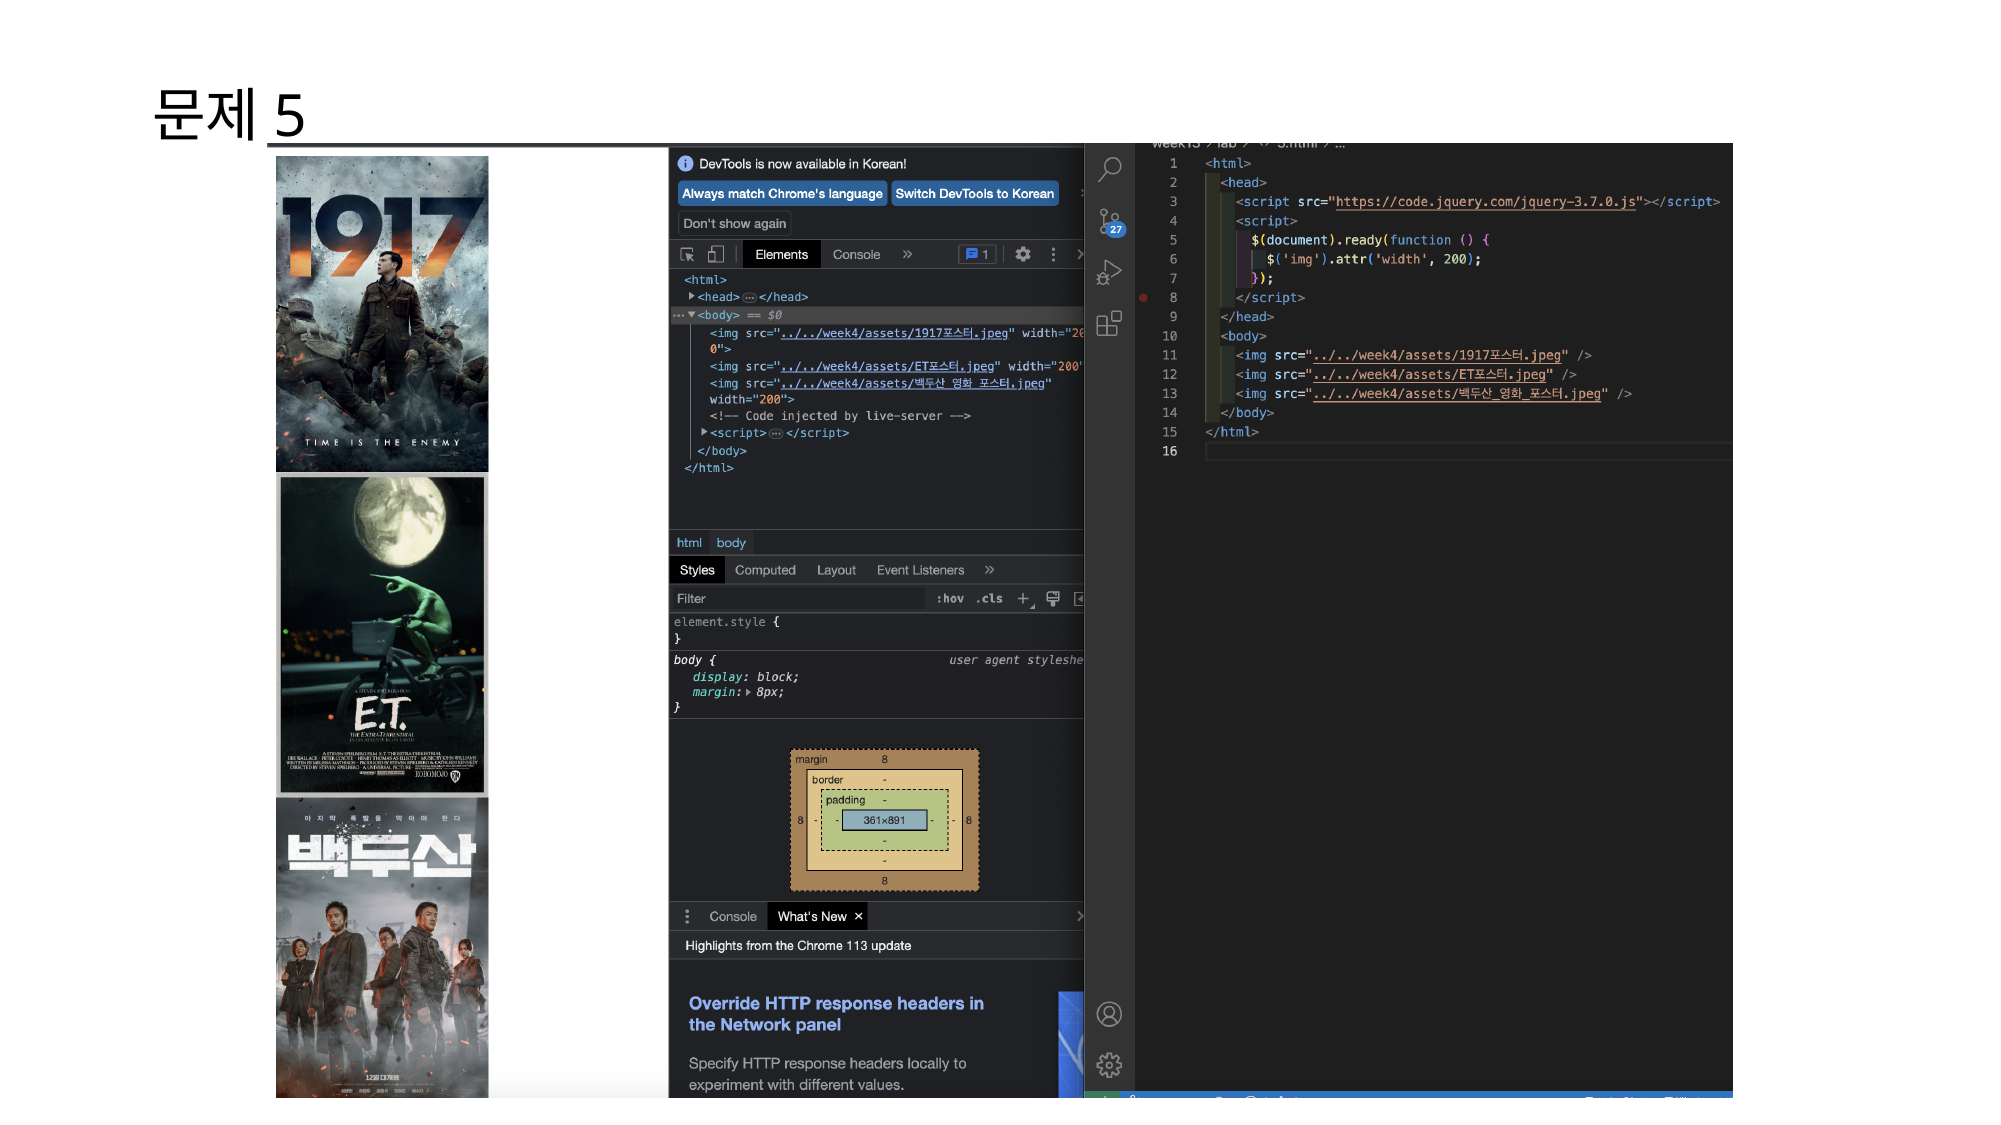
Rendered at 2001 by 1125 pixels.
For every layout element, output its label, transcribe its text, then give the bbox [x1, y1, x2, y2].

title 문제5 [137, 59, 1345, 176]
picture [267, 143, 1733, 1098]
